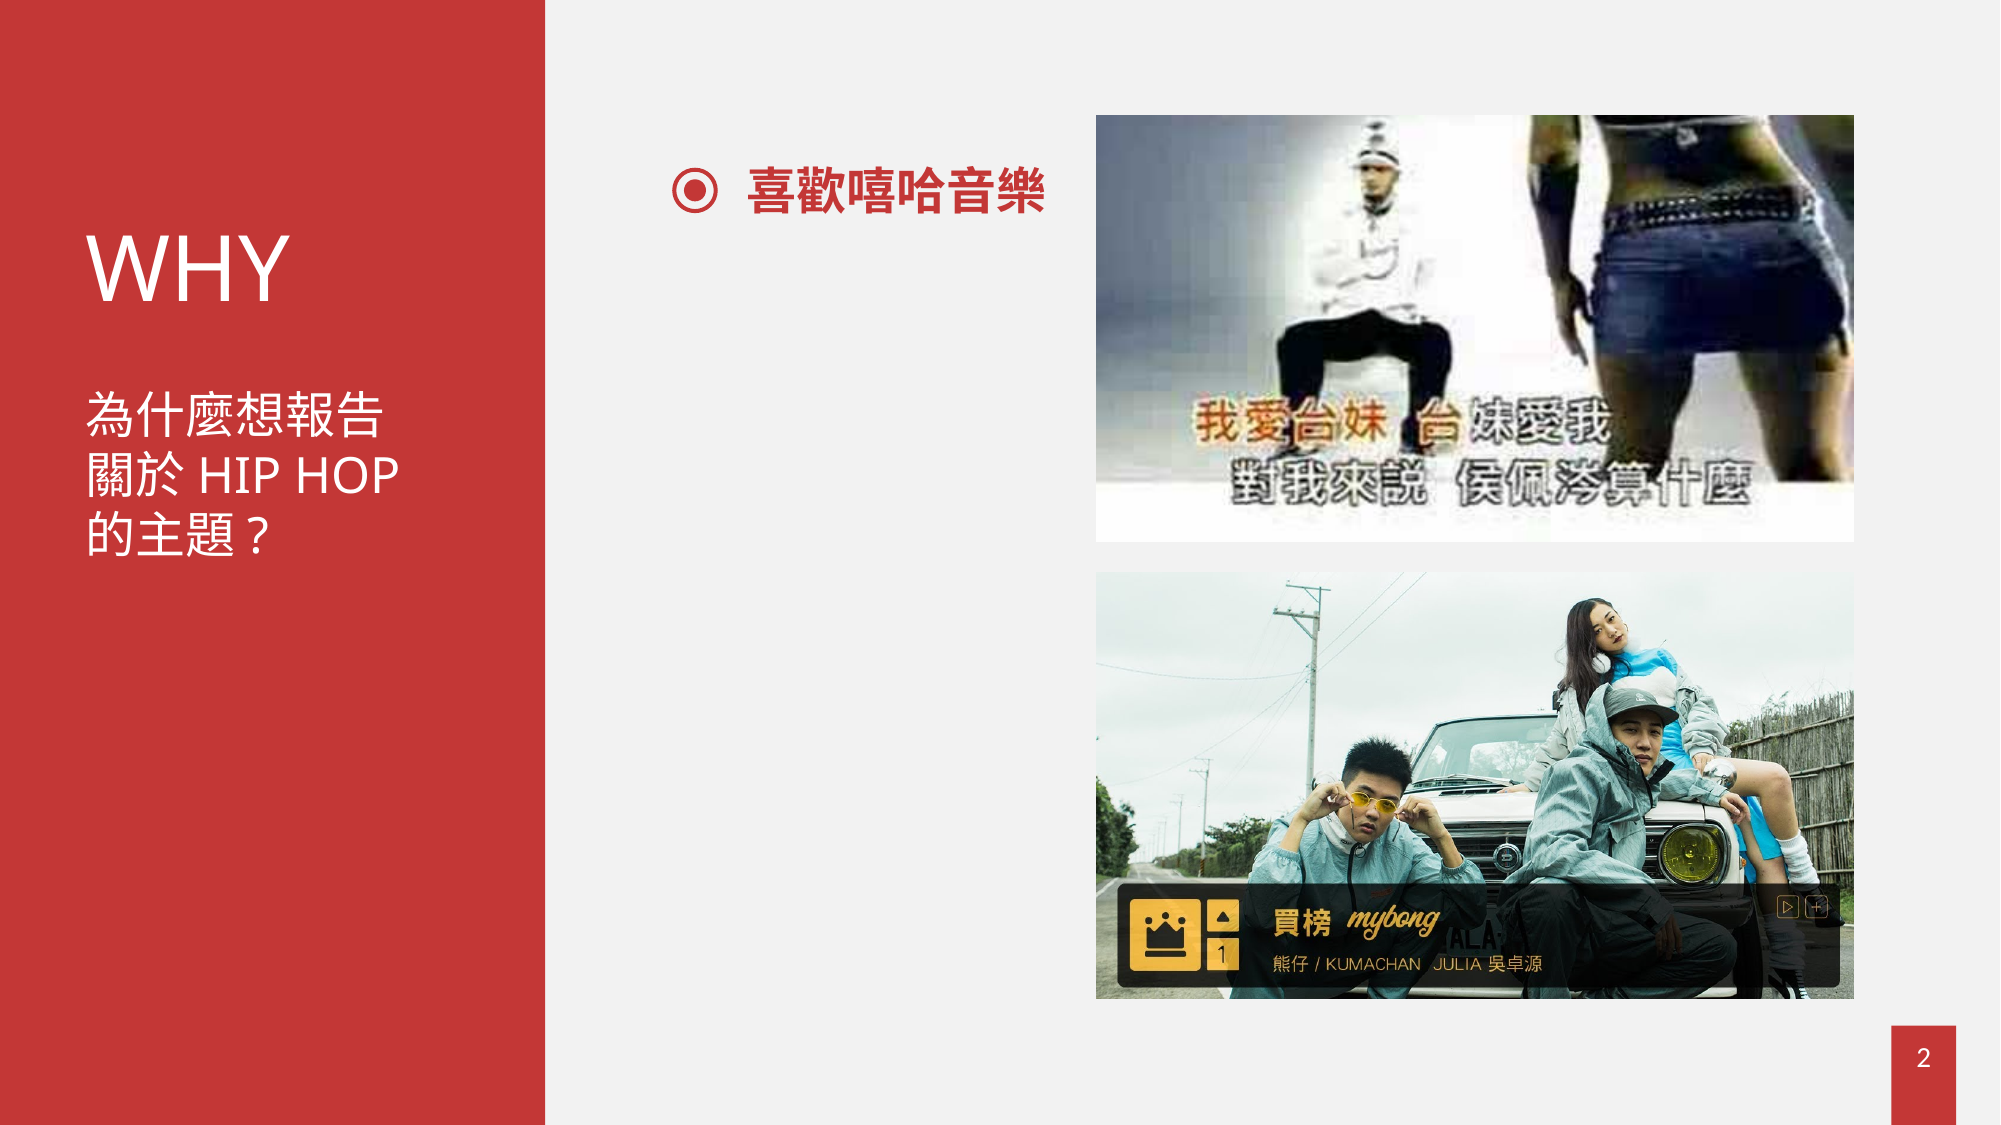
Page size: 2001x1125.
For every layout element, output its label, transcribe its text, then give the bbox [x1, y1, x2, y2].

text_box 為什麼想報告關於HIP HOP的主題? [70, 376, 446, 571]
text_box [0, 0, 546, 1125]
slide_number 2 [1891, 1025, 1957, 1086]
text_box 喜歡嘻哈音樂 [731, 152, 1061, 228]
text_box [672, 167, 718, 214]
picture [1096, 115, 1854, 542]
text_box WHY [70, 201, 474, 327]
picture [1096, 572, 1854, 999]
